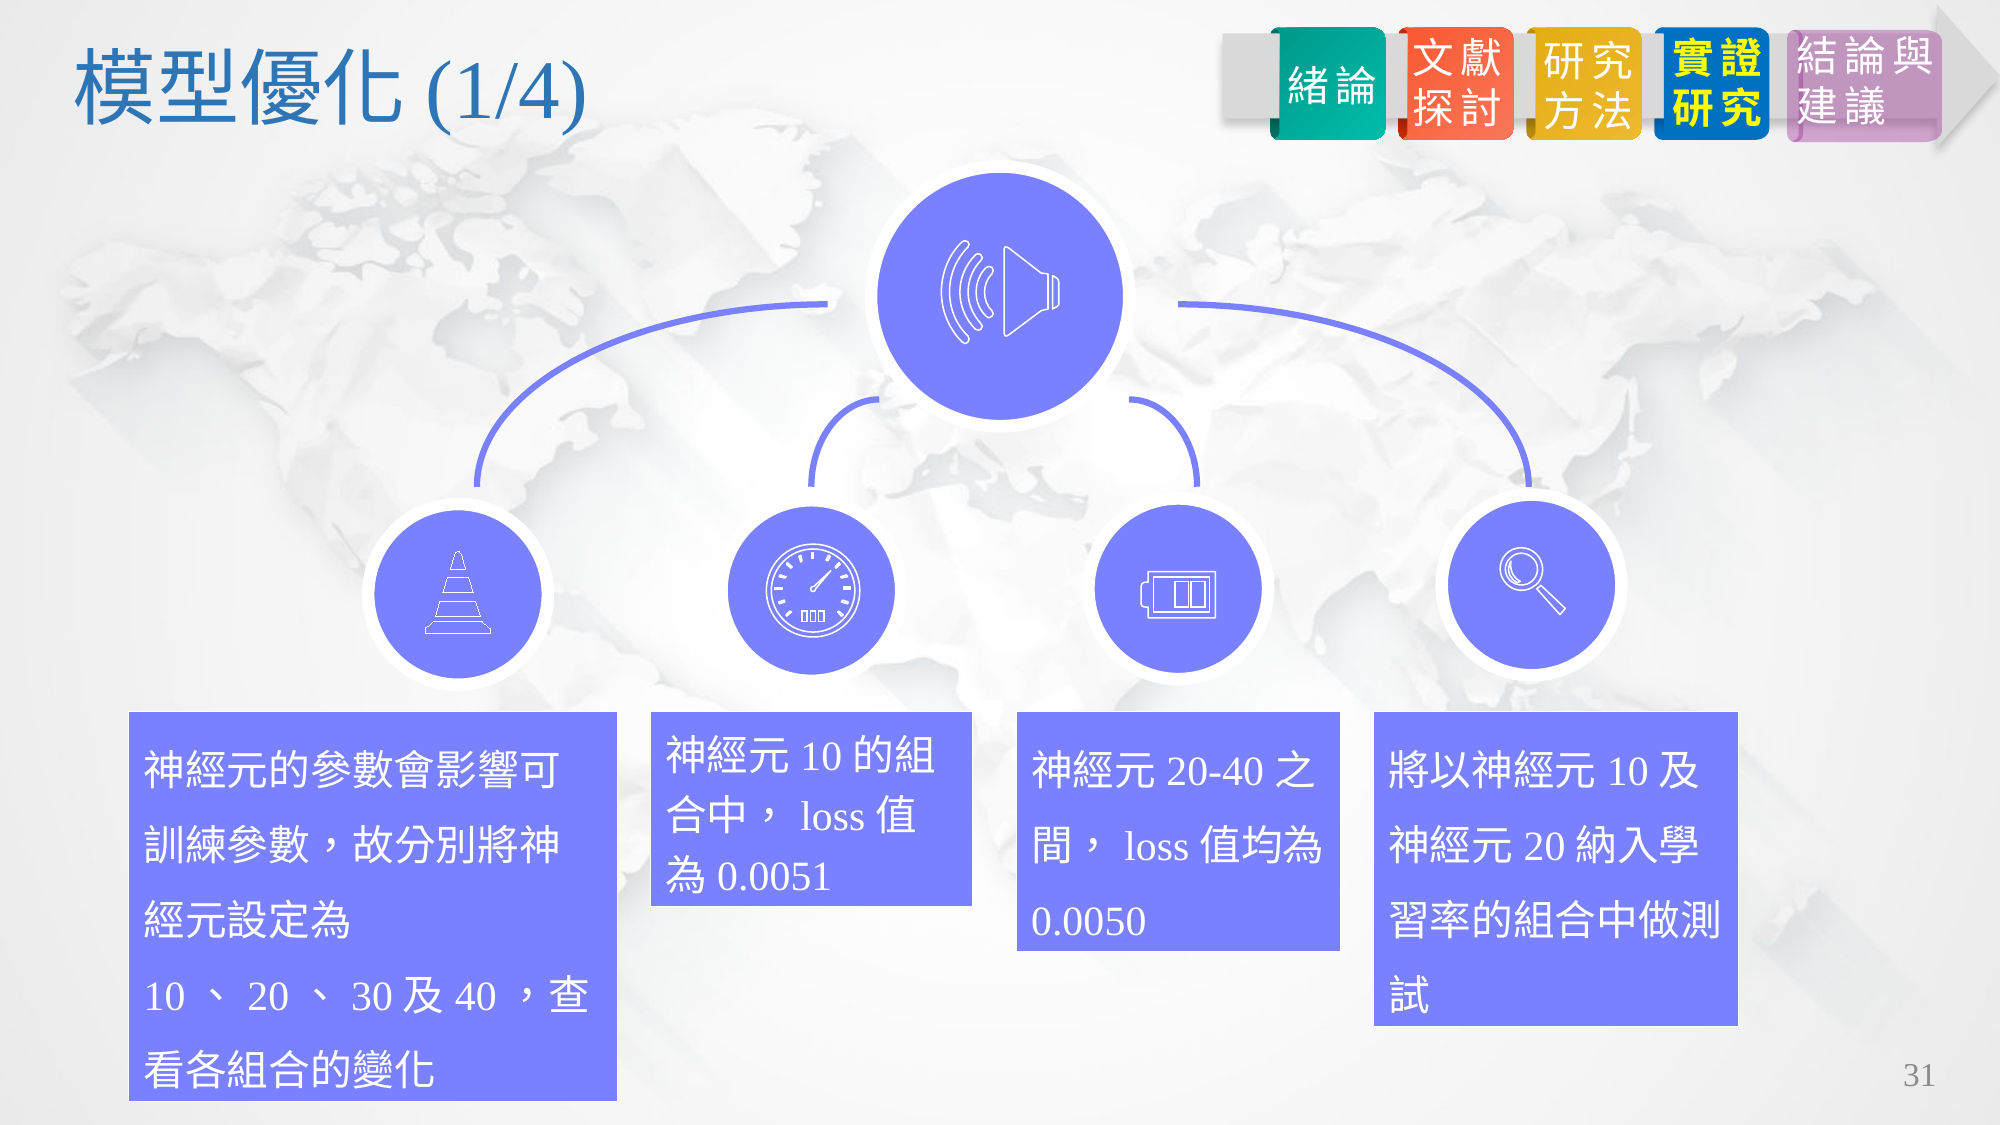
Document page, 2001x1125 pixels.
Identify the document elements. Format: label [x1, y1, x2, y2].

text_box [766, 544, 860, 637]
text_box [1088, 498, 1269, 680]
picture [0, 0, 2000, 1125]
text_box [368, 504, 548, 685]
text_box [1441, 494, 1622, 676]
text_box [1222, 4, 2000, 148]
text_box [941, 240, 1059, 344]
